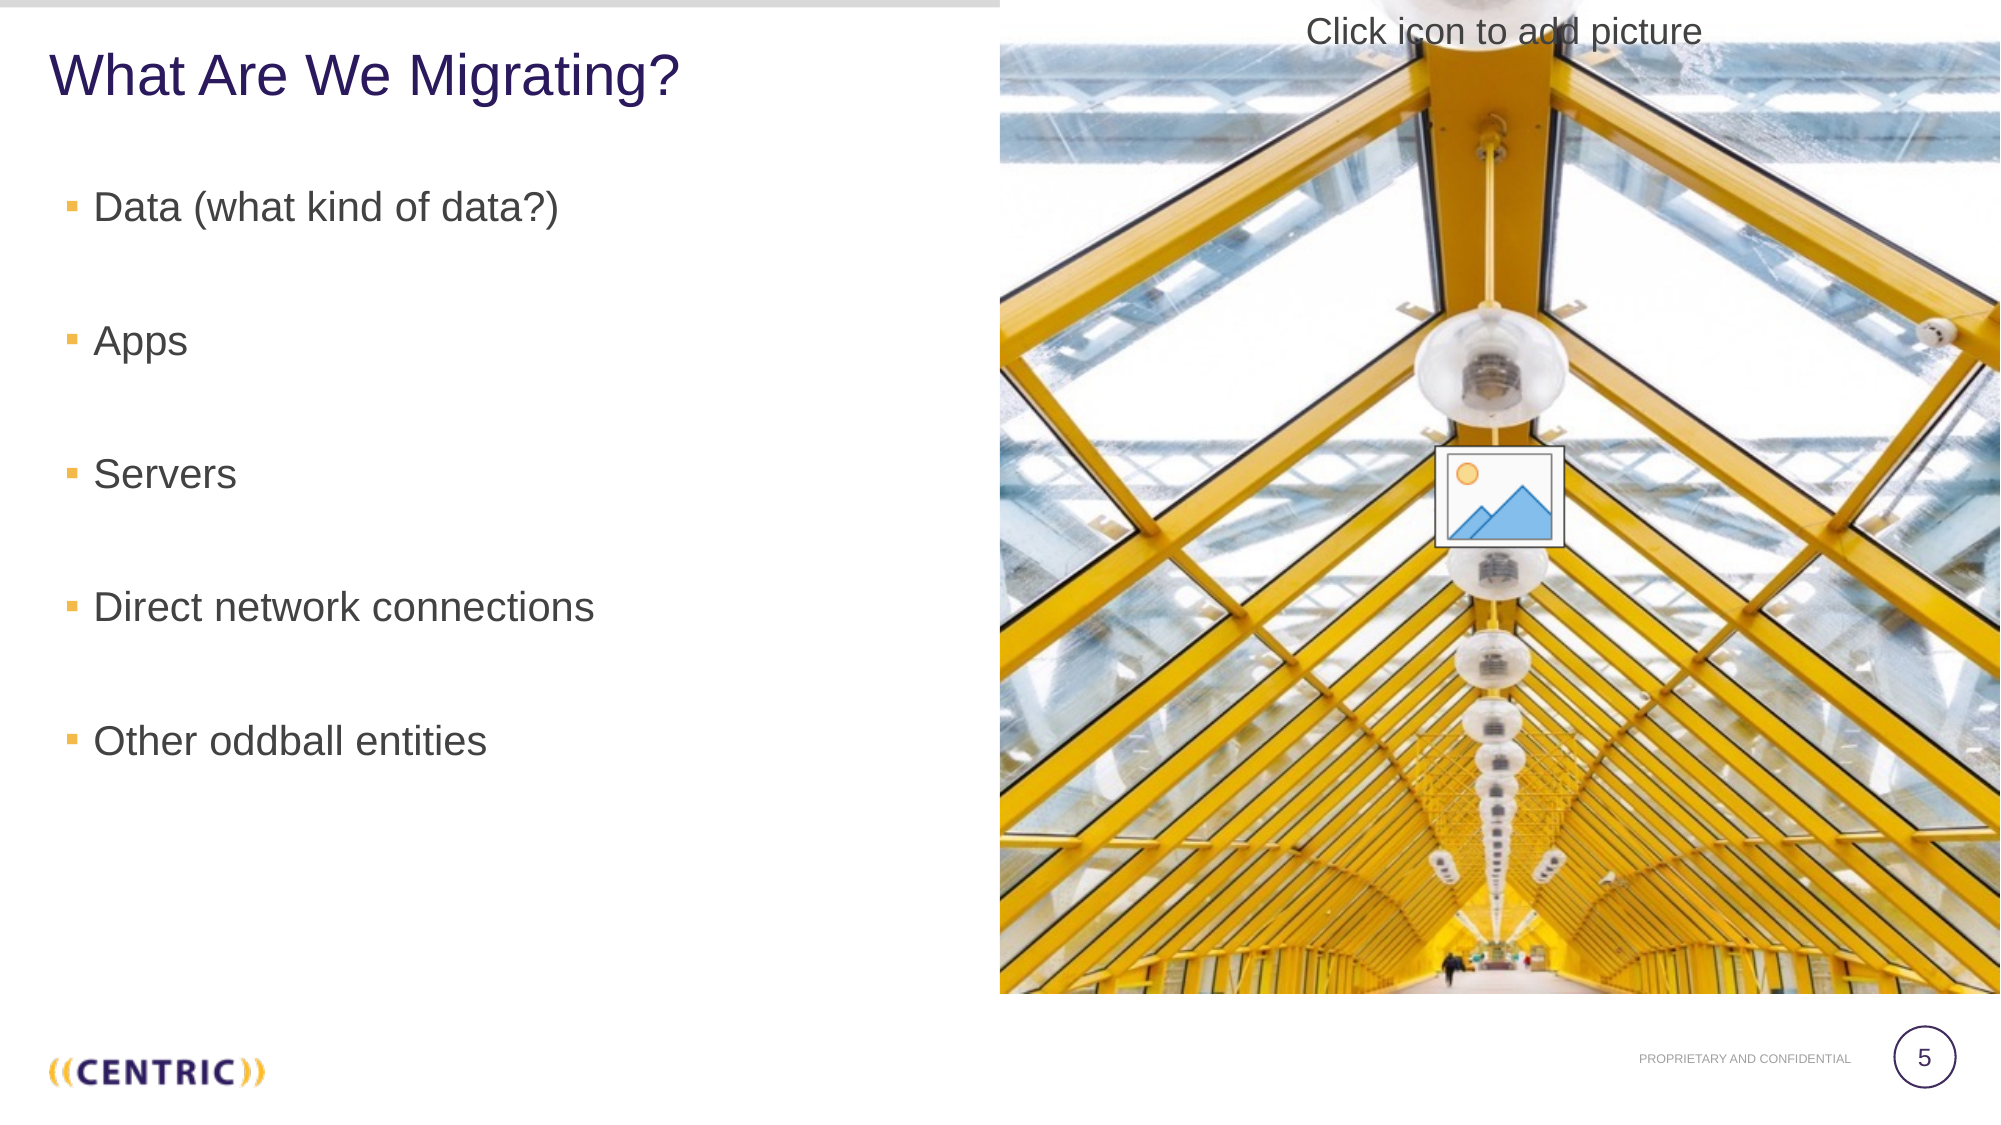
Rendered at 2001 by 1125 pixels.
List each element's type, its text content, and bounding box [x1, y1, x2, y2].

picture [999, 0, 2000, 994]
picture [49, 1057, 265, 1088]
title What Are We Migrating? [49, 37, 895, 132]
list Data (what kind of data?) Apps Servers Direct network connections Other oddball entities [49, 165, 895, 994]
